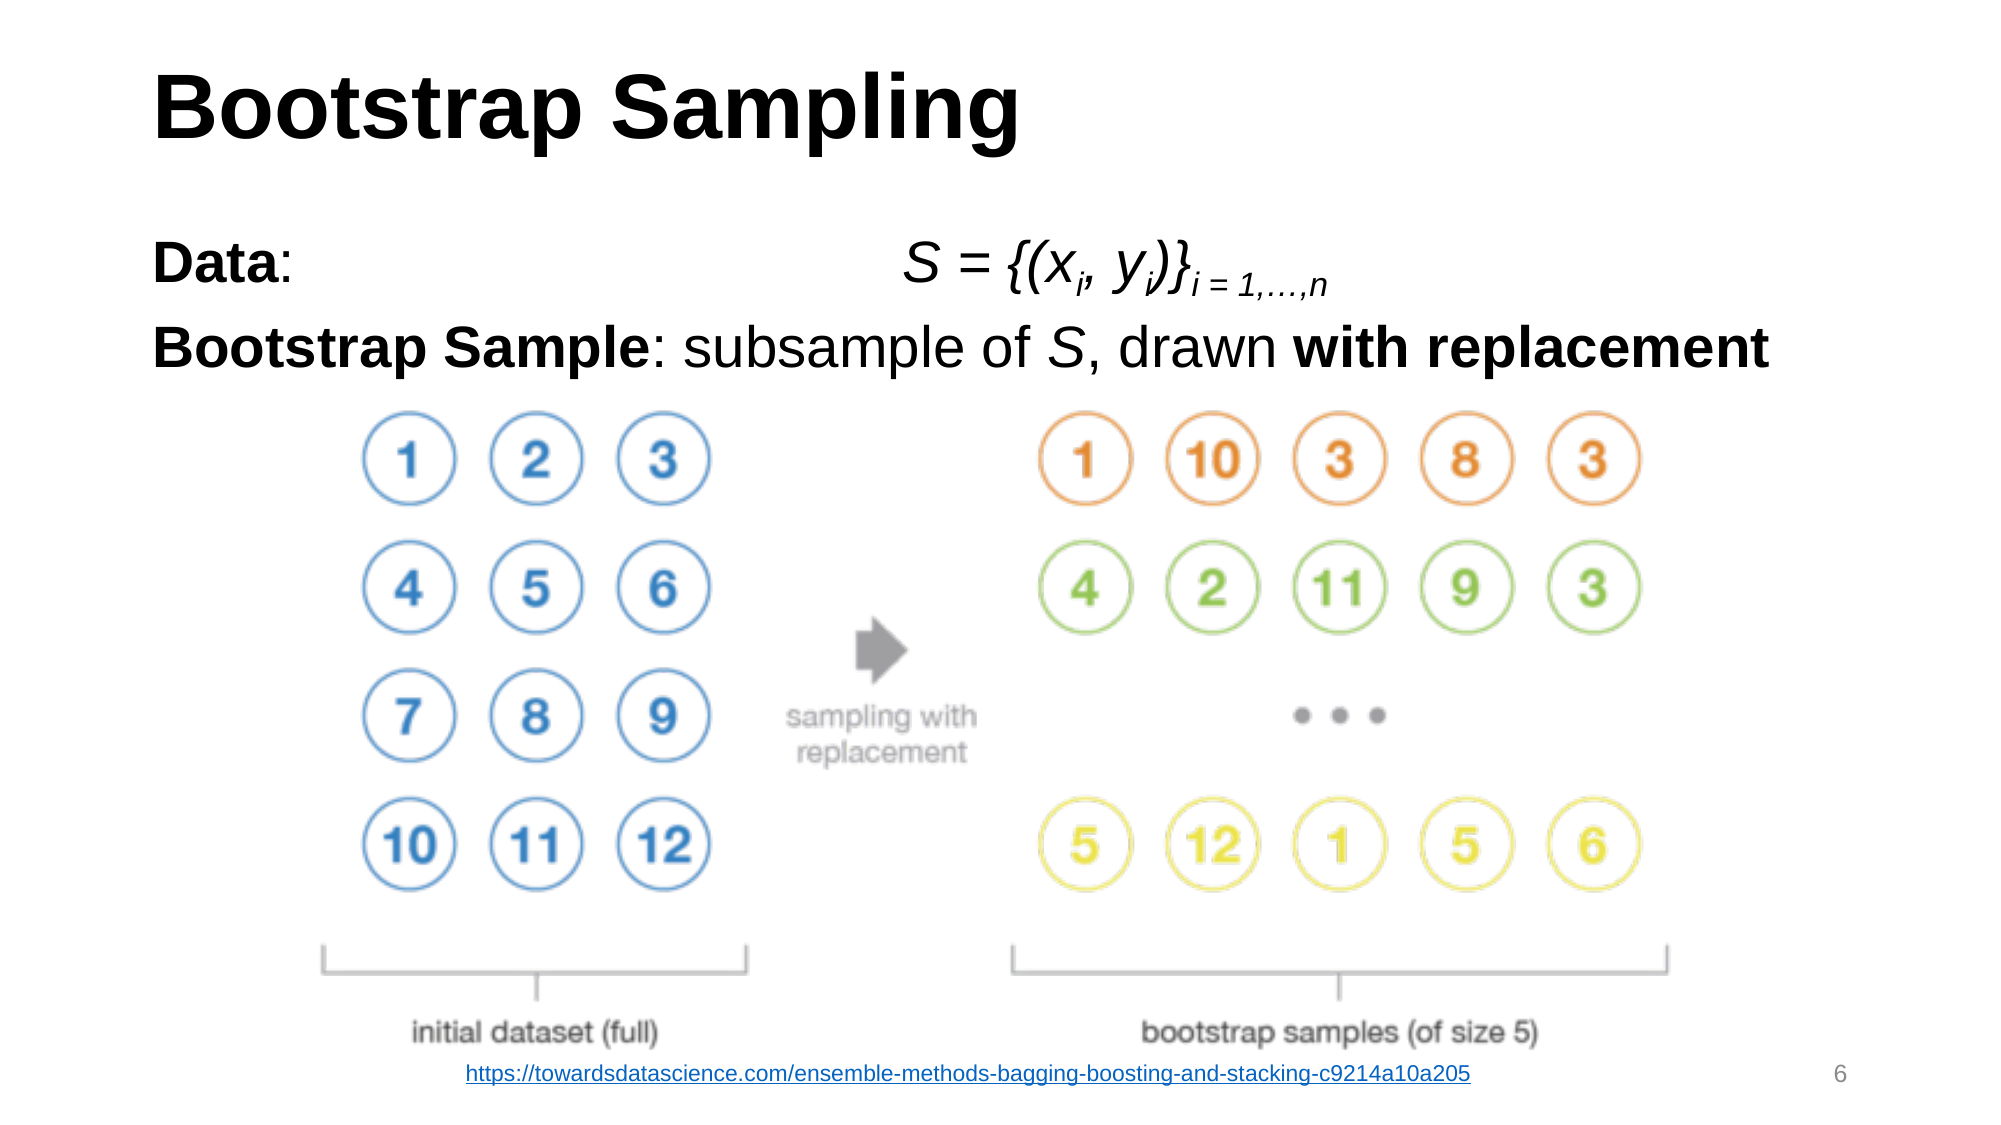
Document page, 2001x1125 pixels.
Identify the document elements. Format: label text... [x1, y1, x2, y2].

title Bootstrap Sampling [137, 0, 1863, 217]
list Data: S = {(xi, yi)}i = 1,…,n Bootstrap Sample: subsample of S, drawn with replacement [137, 217, 1863, 931]
picture [190, 349, 1810, 1095]
slide_number 6 [1412, 1042, 1863, 1103]
